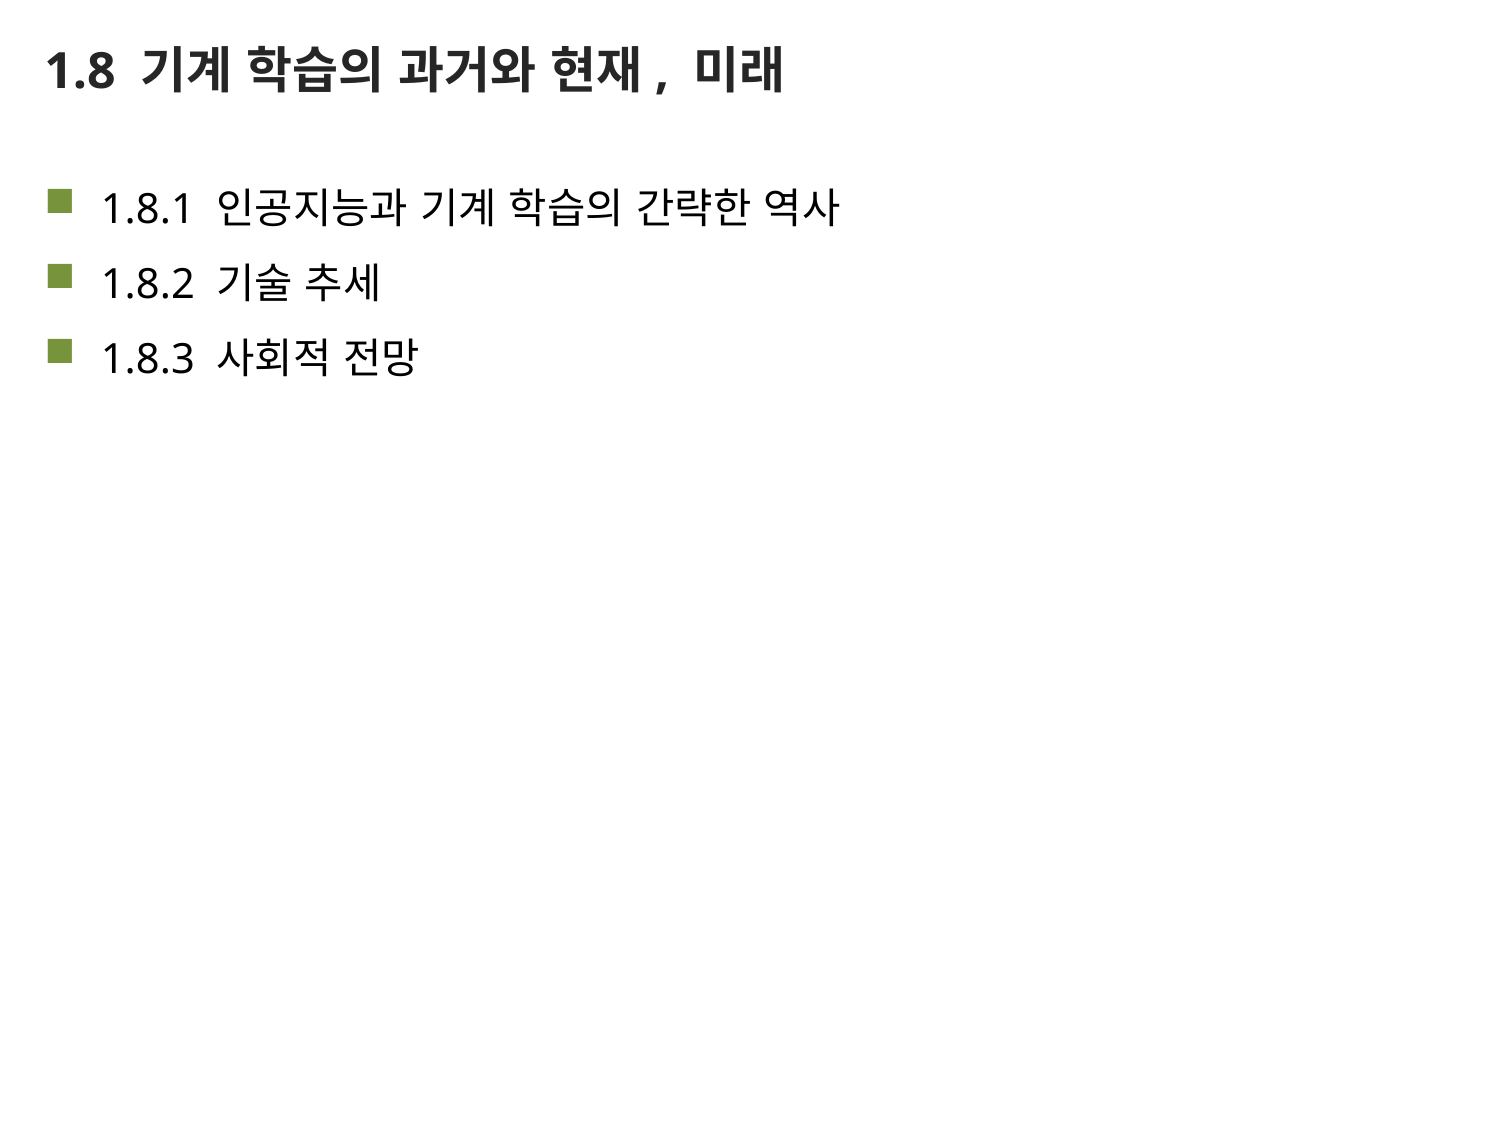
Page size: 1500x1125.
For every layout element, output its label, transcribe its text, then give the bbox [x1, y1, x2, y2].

title 1.8 기계 학습의 과거와 현재, 미래 [29, 23, 1389, 114]
list 1.8.1 인공지능과 기계 학습의 간략한 역사 1.8.2 기술 추세 1.8.3 사회적 전망 [29, 148, 1471, 1083]
